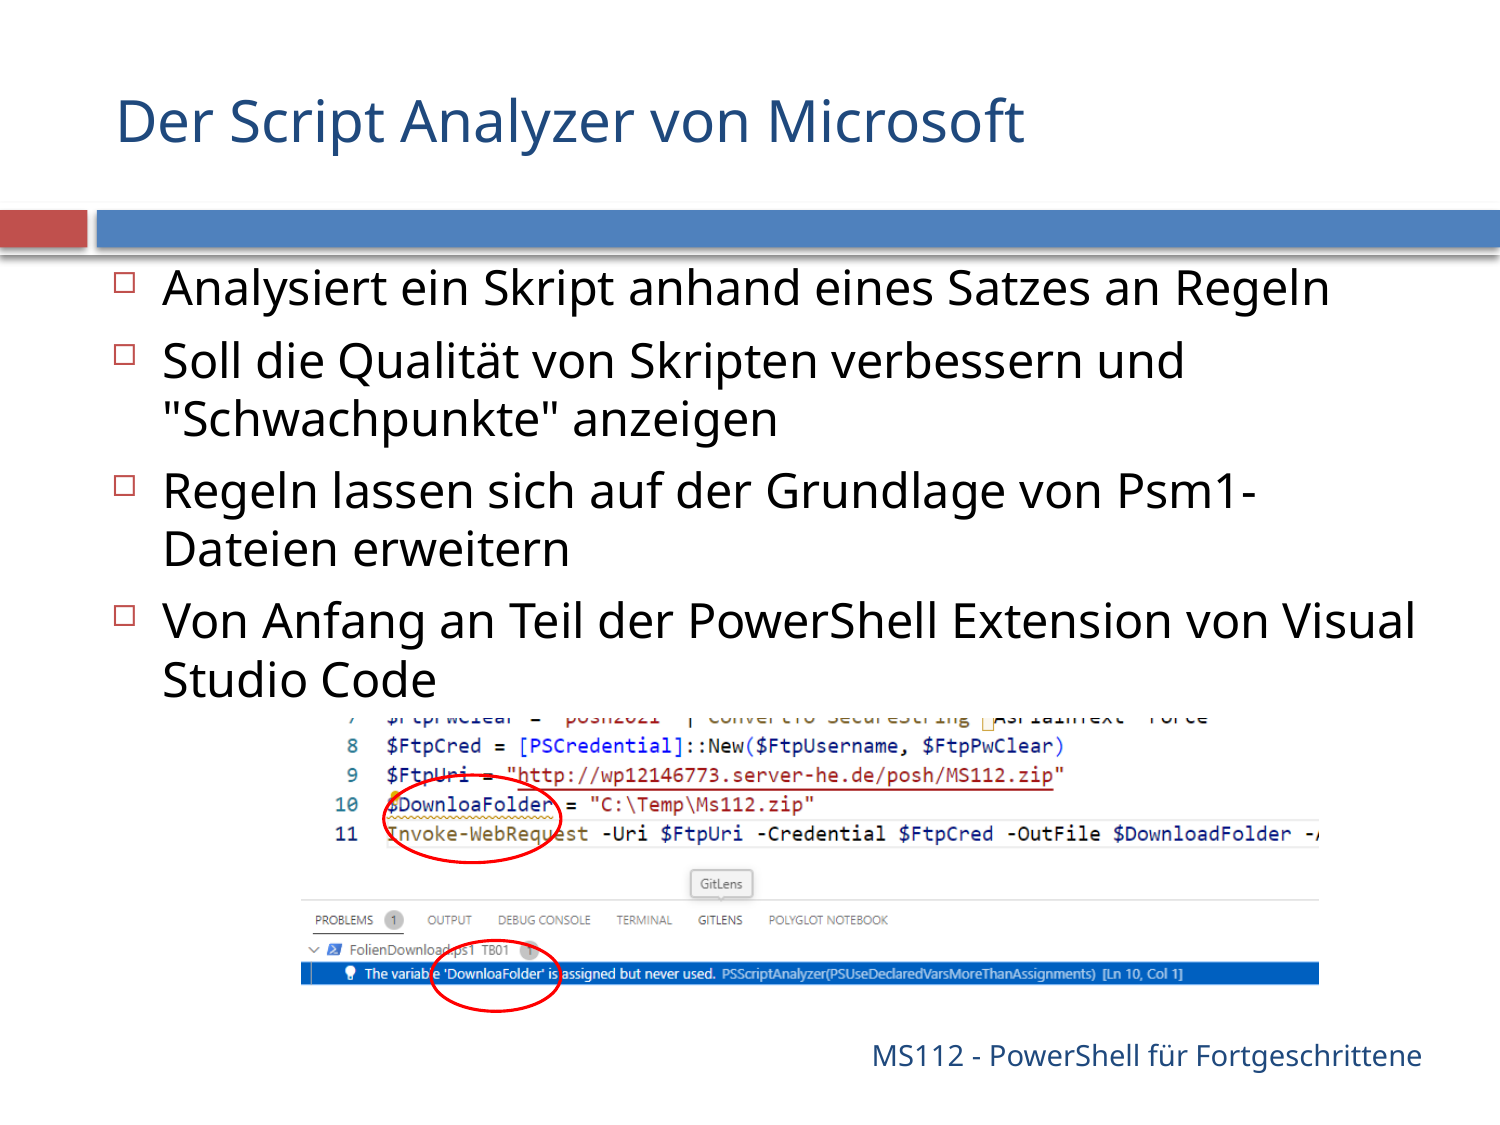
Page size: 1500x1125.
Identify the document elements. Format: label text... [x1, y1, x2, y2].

footer MS112 - PowerShell für Fortgeschrittene [99, 1024, 1438, 1085]
title Der Script Analyzer von Microsoft [100, 37, 1438, 200]
picture [300, 718, 1320, 1007]
list Analysiert ein Skript anhand eines Satzes an Regeln Soll die Qualität von Skripten verbessern und "Schwachpunkte" anzeigen Regeln lassen sich auf der Grundlage von Psm1-Dateien erweitern Von Anfang an Teil der PowerShell Extension von Visual Studio Code [96, 249, 1447, 716]
